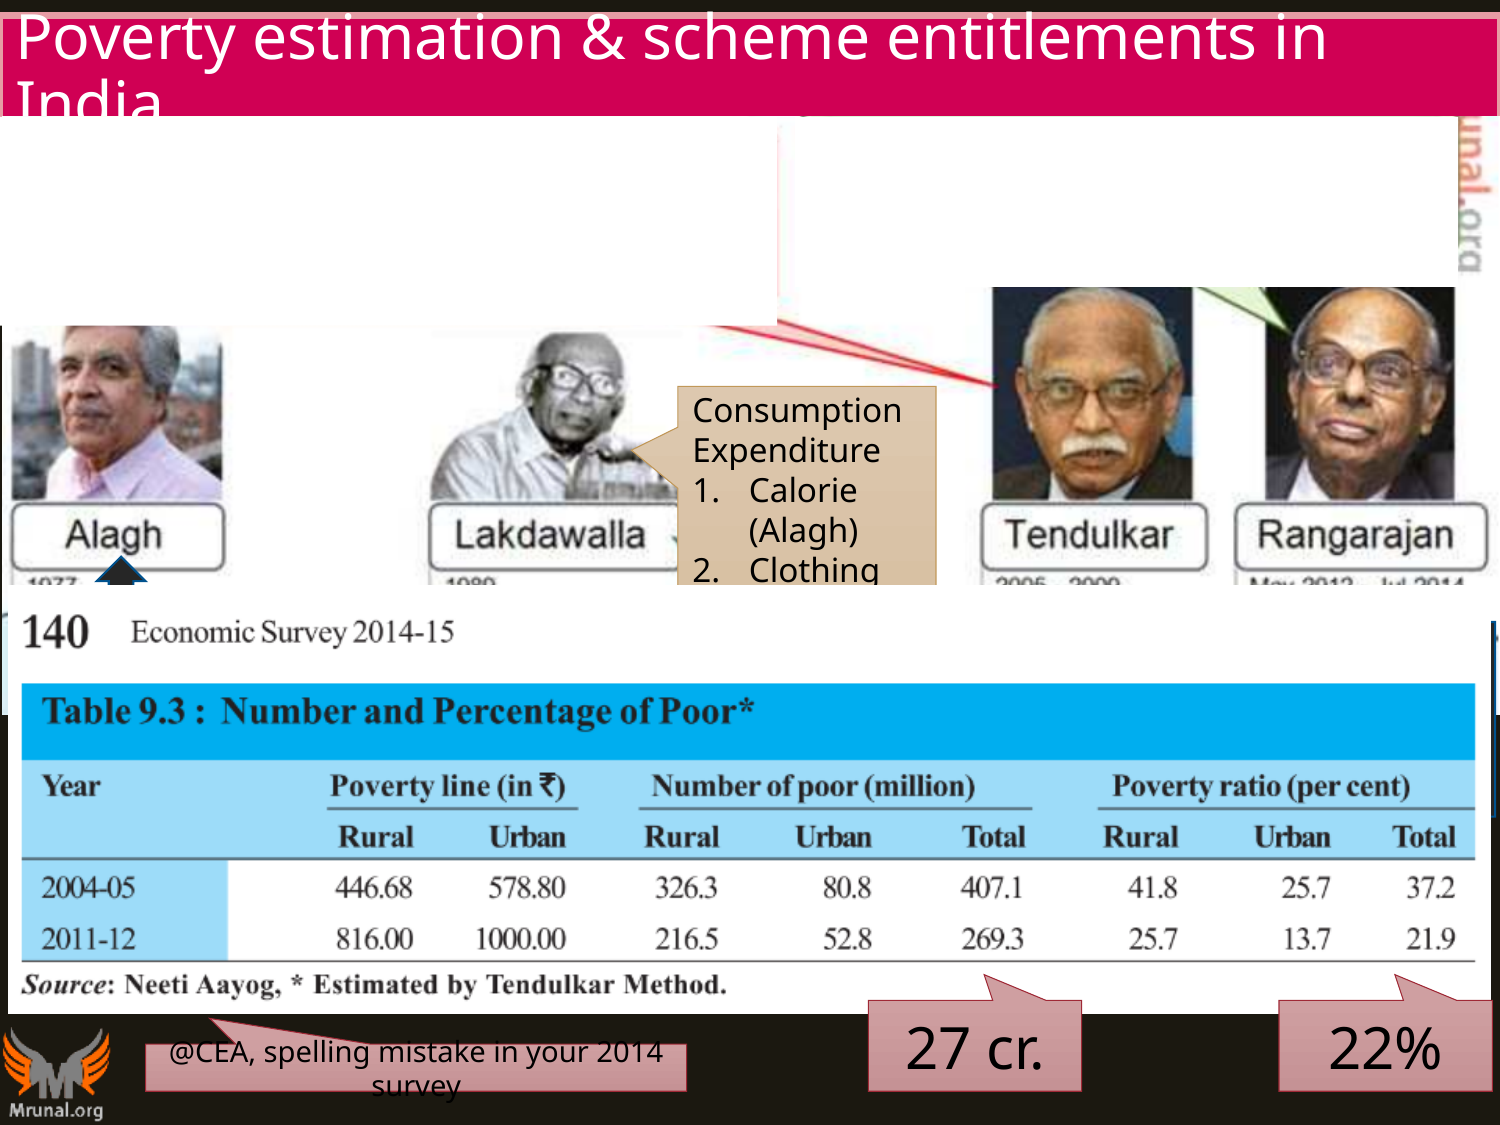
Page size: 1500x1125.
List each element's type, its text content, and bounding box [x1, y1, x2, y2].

picture [0, 1024, 114, 1125]
text_box @CEA, spelling mistake in your 2014 survey [145, 1017, 688, 1092]
text_box 22% [1278, 999, 1493, 1092]
picture [2, 116, 1500, 1014]
text_box 27 cr. [867, 1014, 1083, 1092]
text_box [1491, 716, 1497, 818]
title Poverty estimation & scheme entitlements in India [0, 12, 1500, 116]
